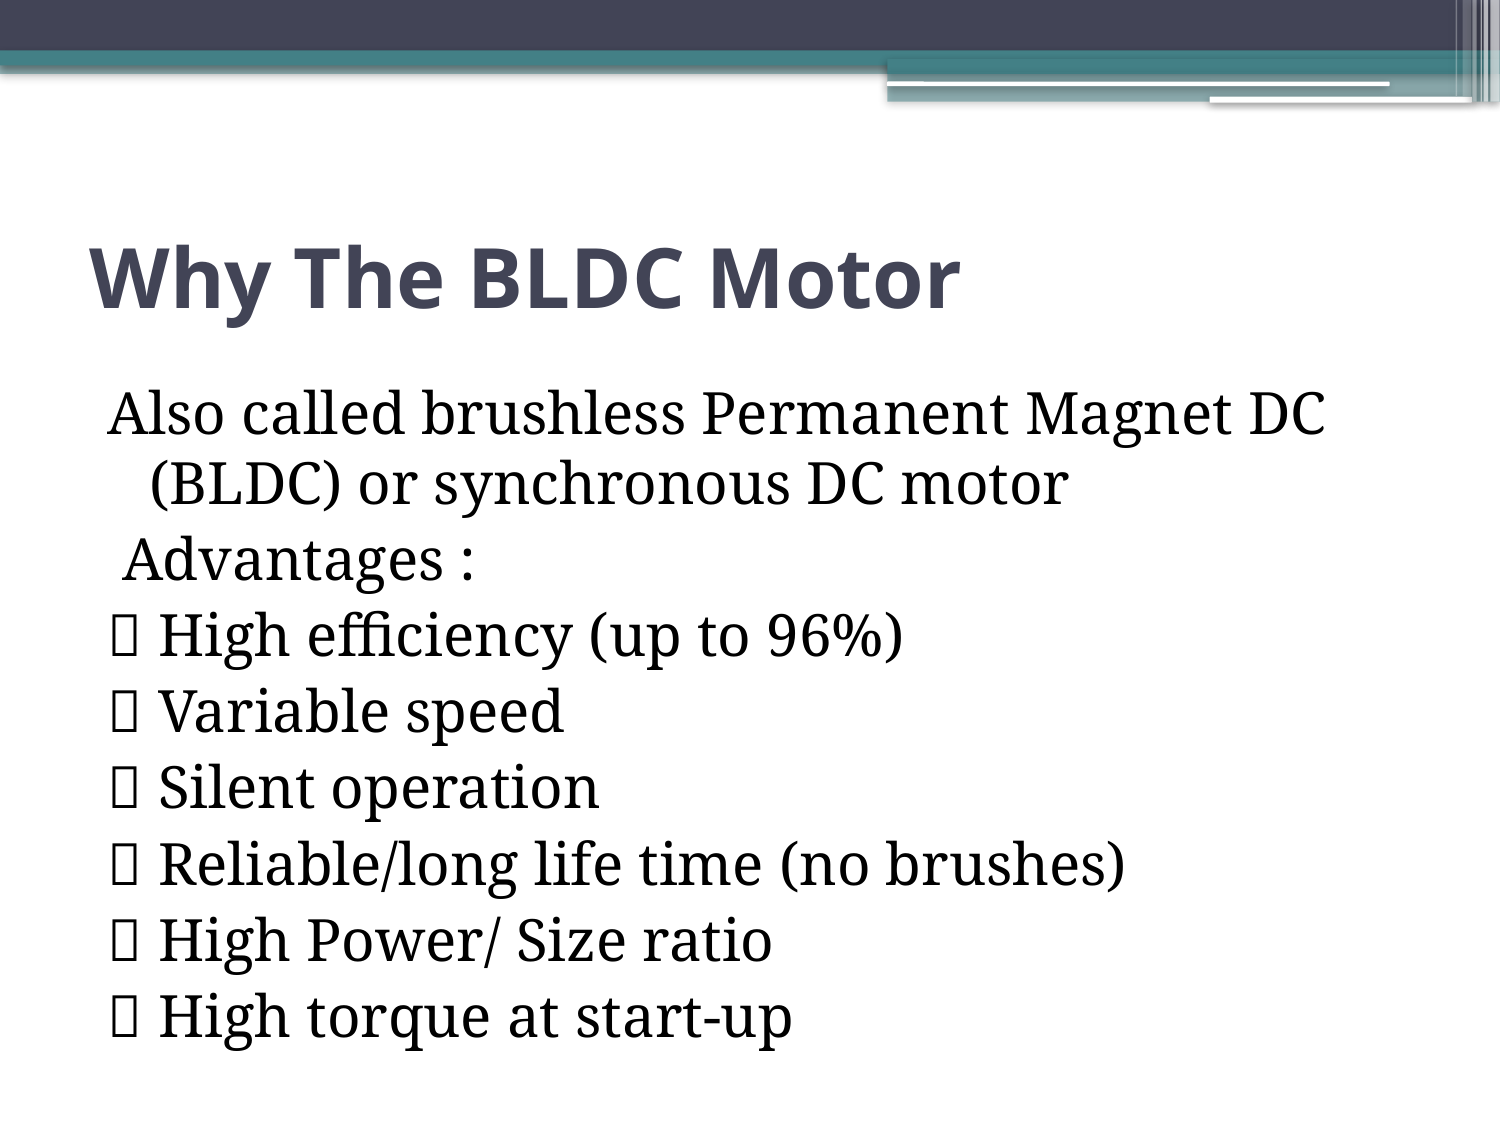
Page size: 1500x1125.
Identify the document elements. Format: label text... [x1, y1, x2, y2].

title Why The BLDC Motor [75, 187, 1425, 363]
list Also called brushless Permanent Magnet DC (BLDC) or synchronous DC motor Advantages : 􀂾 High efficiency (up to 96%) 􀂾 Variable speed 􀂾 Silent operation 􀂾 Reliable/long life time (no brushes) 􀂾 High Power/ Size ratio 􀂾 High torque at start-up [75, 368, 1425, 1079]
